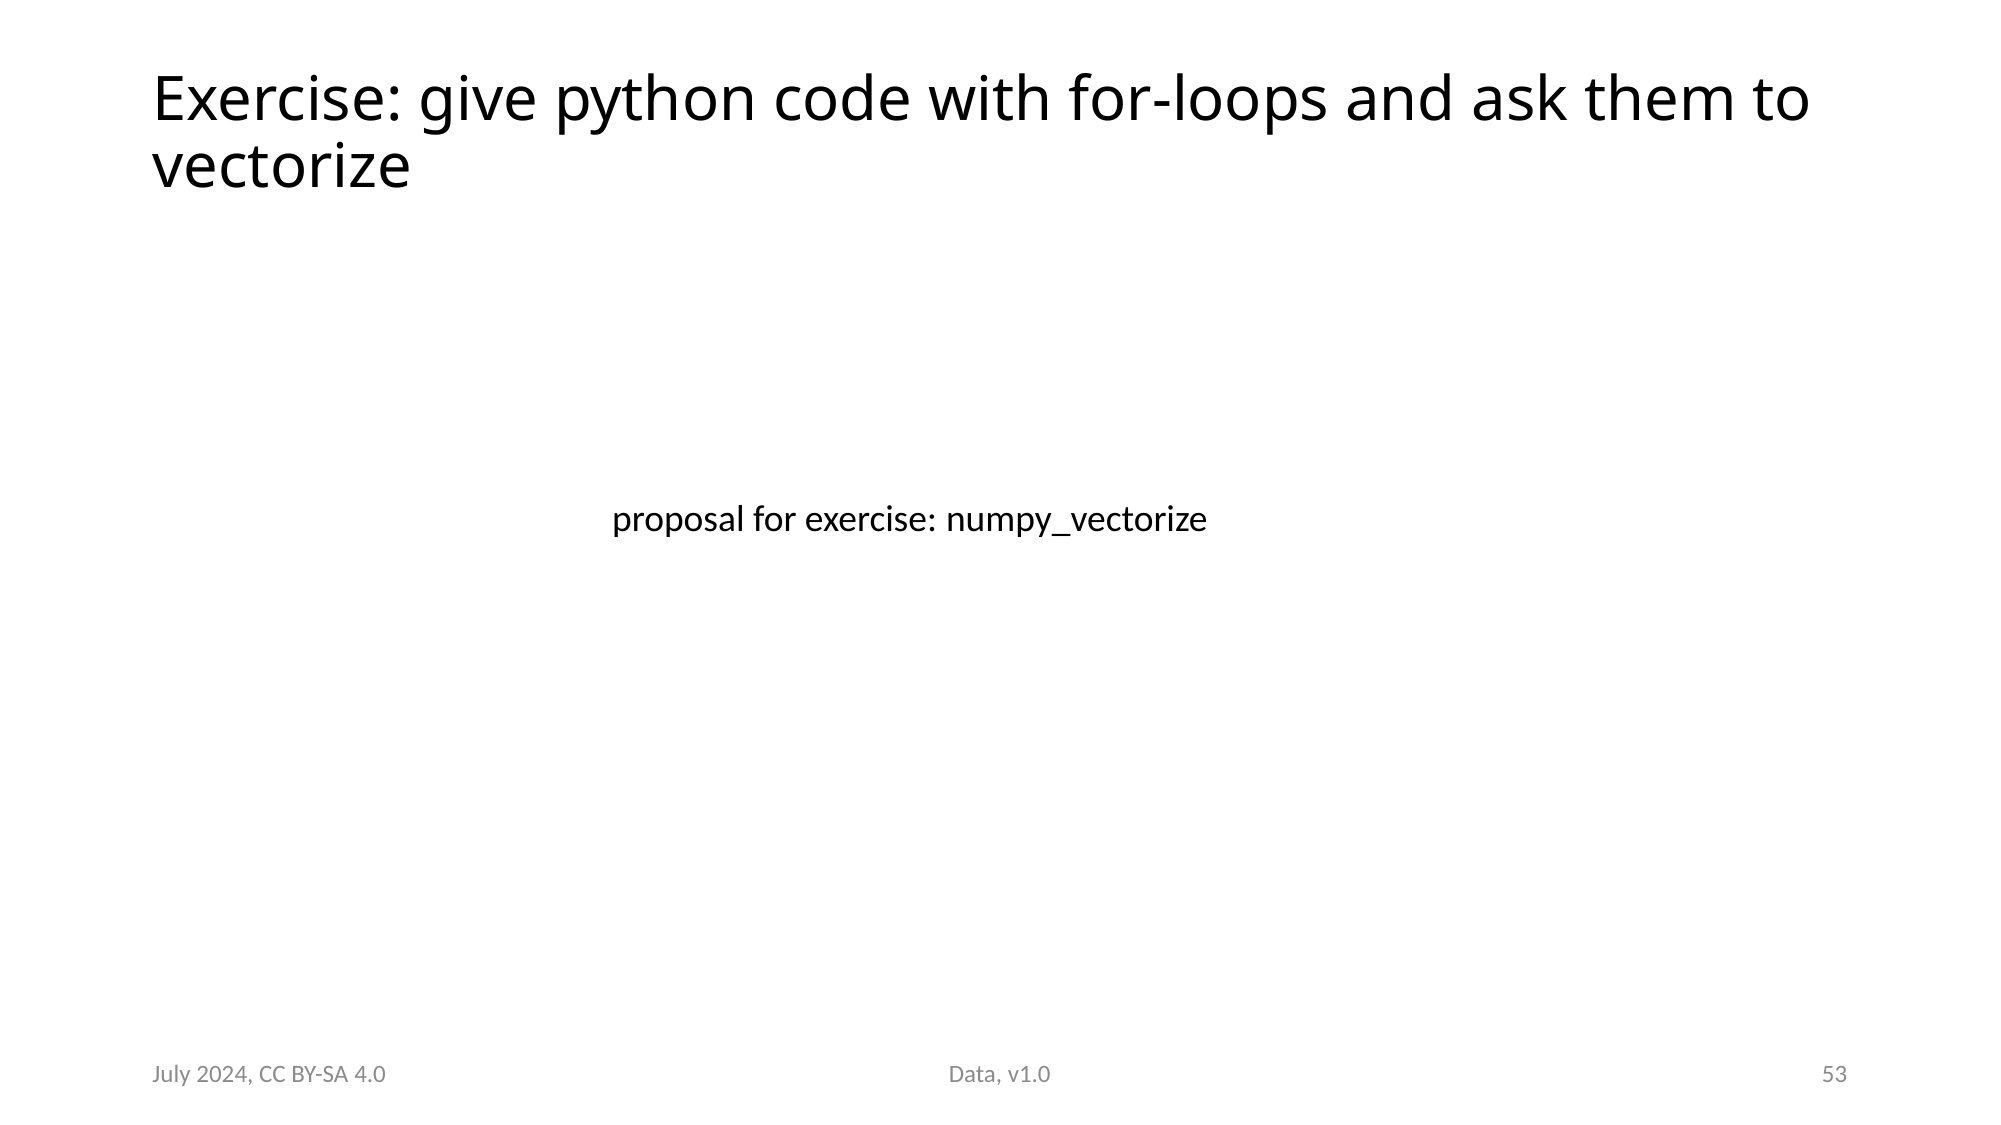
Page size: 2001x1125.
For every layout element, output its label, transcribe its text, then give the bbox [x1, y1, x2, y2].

footer Data, v1.0 [662, 1042, 1338, 1103]
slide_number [137, 1042, 588, 1103]
slide_number 53 [1412, 1042, 1863, 1103]
title Exercise: give python code with for-loops and ask them to vectorize [137, 59, 1863, 209]
text_box proposal for exercise: numpy_vectorize [597, 487, 1224, 547]
